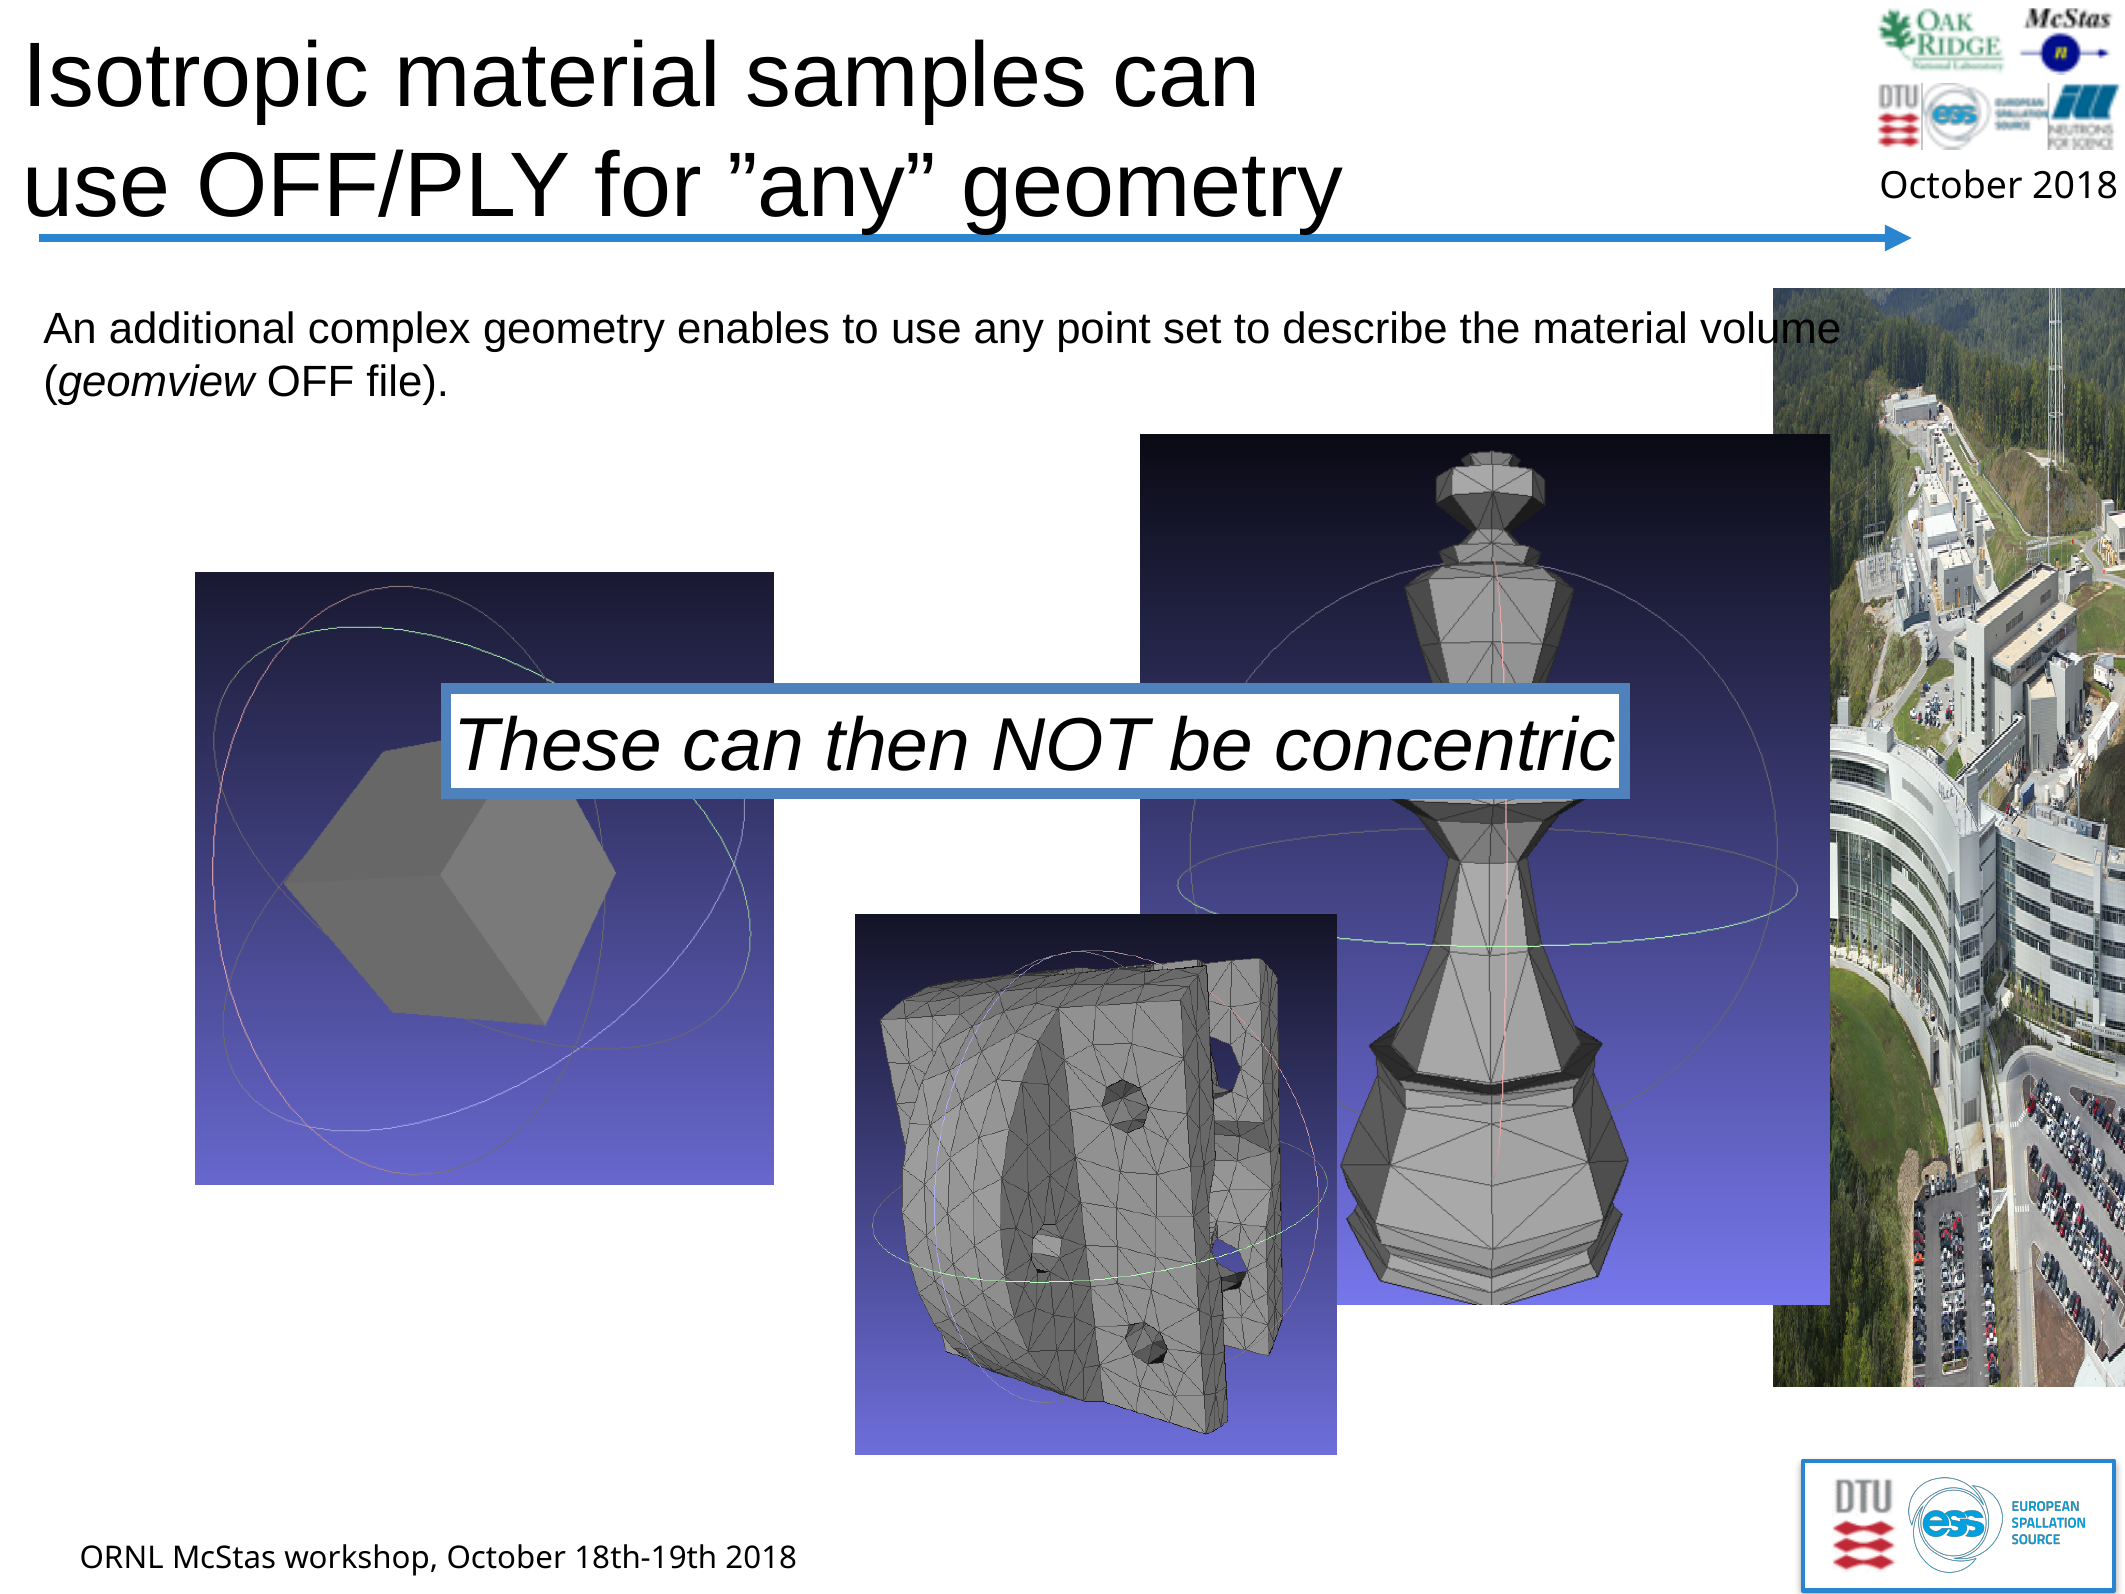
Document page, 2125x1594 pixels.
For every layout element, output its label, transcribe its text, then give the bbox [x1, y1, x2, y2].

text_box An additional complex geometry enables to use any point set to describe the material volume (geomview OFF file). [43, 300, 1935, 458]
picture [194, 572, 774, 1186]
picture [1832, 1477, 1897, 1573]
picture [1877, 83, 2122, 150]
text_box These can then NOT be concentric [777, 688, 1133, 794]
picture [854, 288, 2125, 1456]
text_box Isotropic material samples can use OFF/PLY for ”any” geometry [22, 14, 1406, 235]
picture [1908, 1477, 2085, 1573]
picture [1876, 8, 2124, 75]
